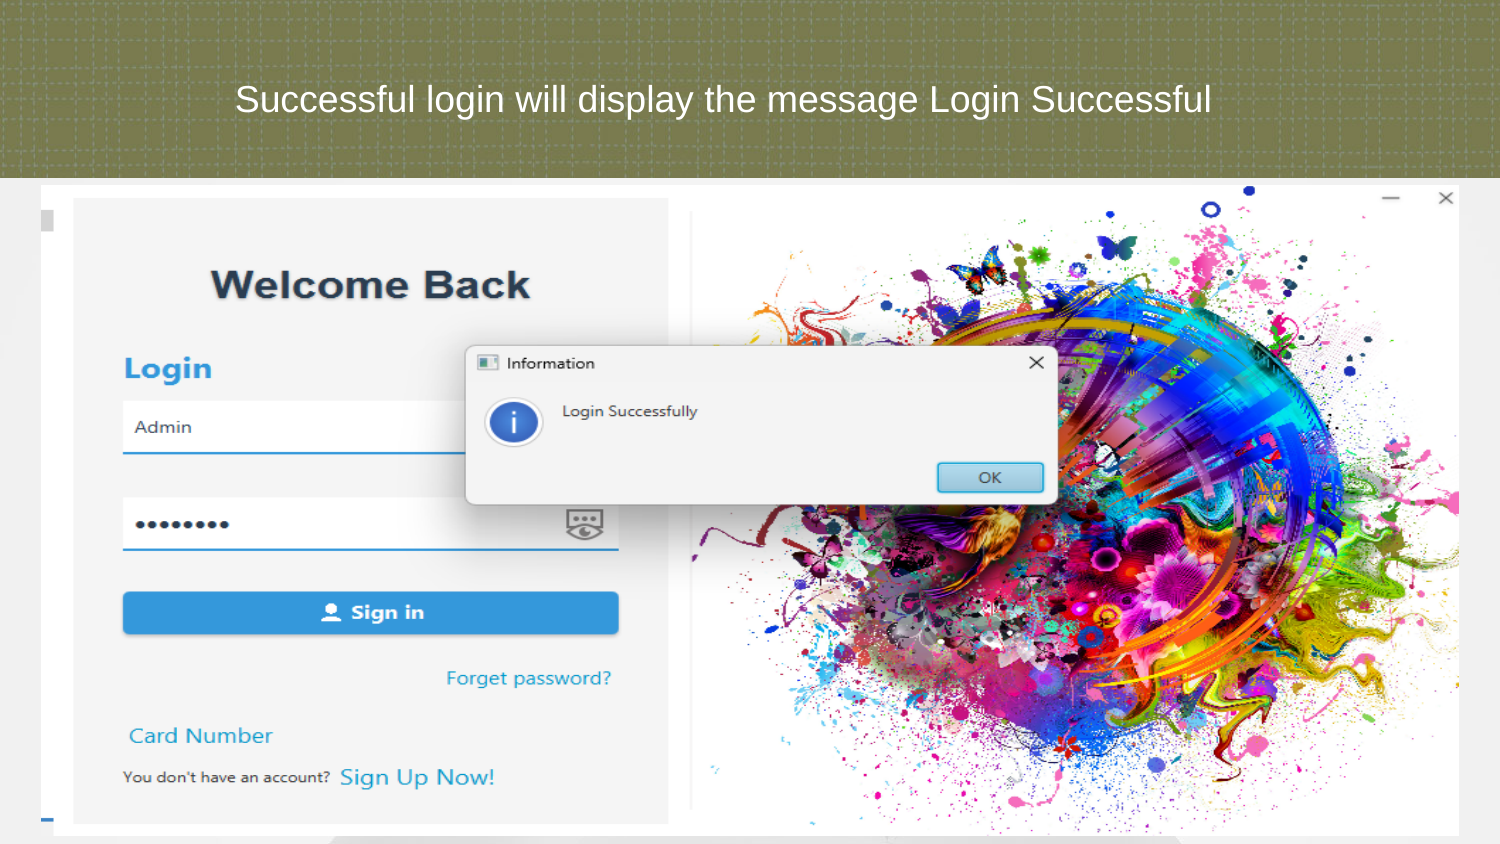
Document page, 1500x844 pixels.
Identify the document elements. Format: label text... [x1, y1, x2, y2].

picture [0, 0, 1500, 844]
text_box Successful login will display the message Login Successful [206, 67, 1241, 128]
